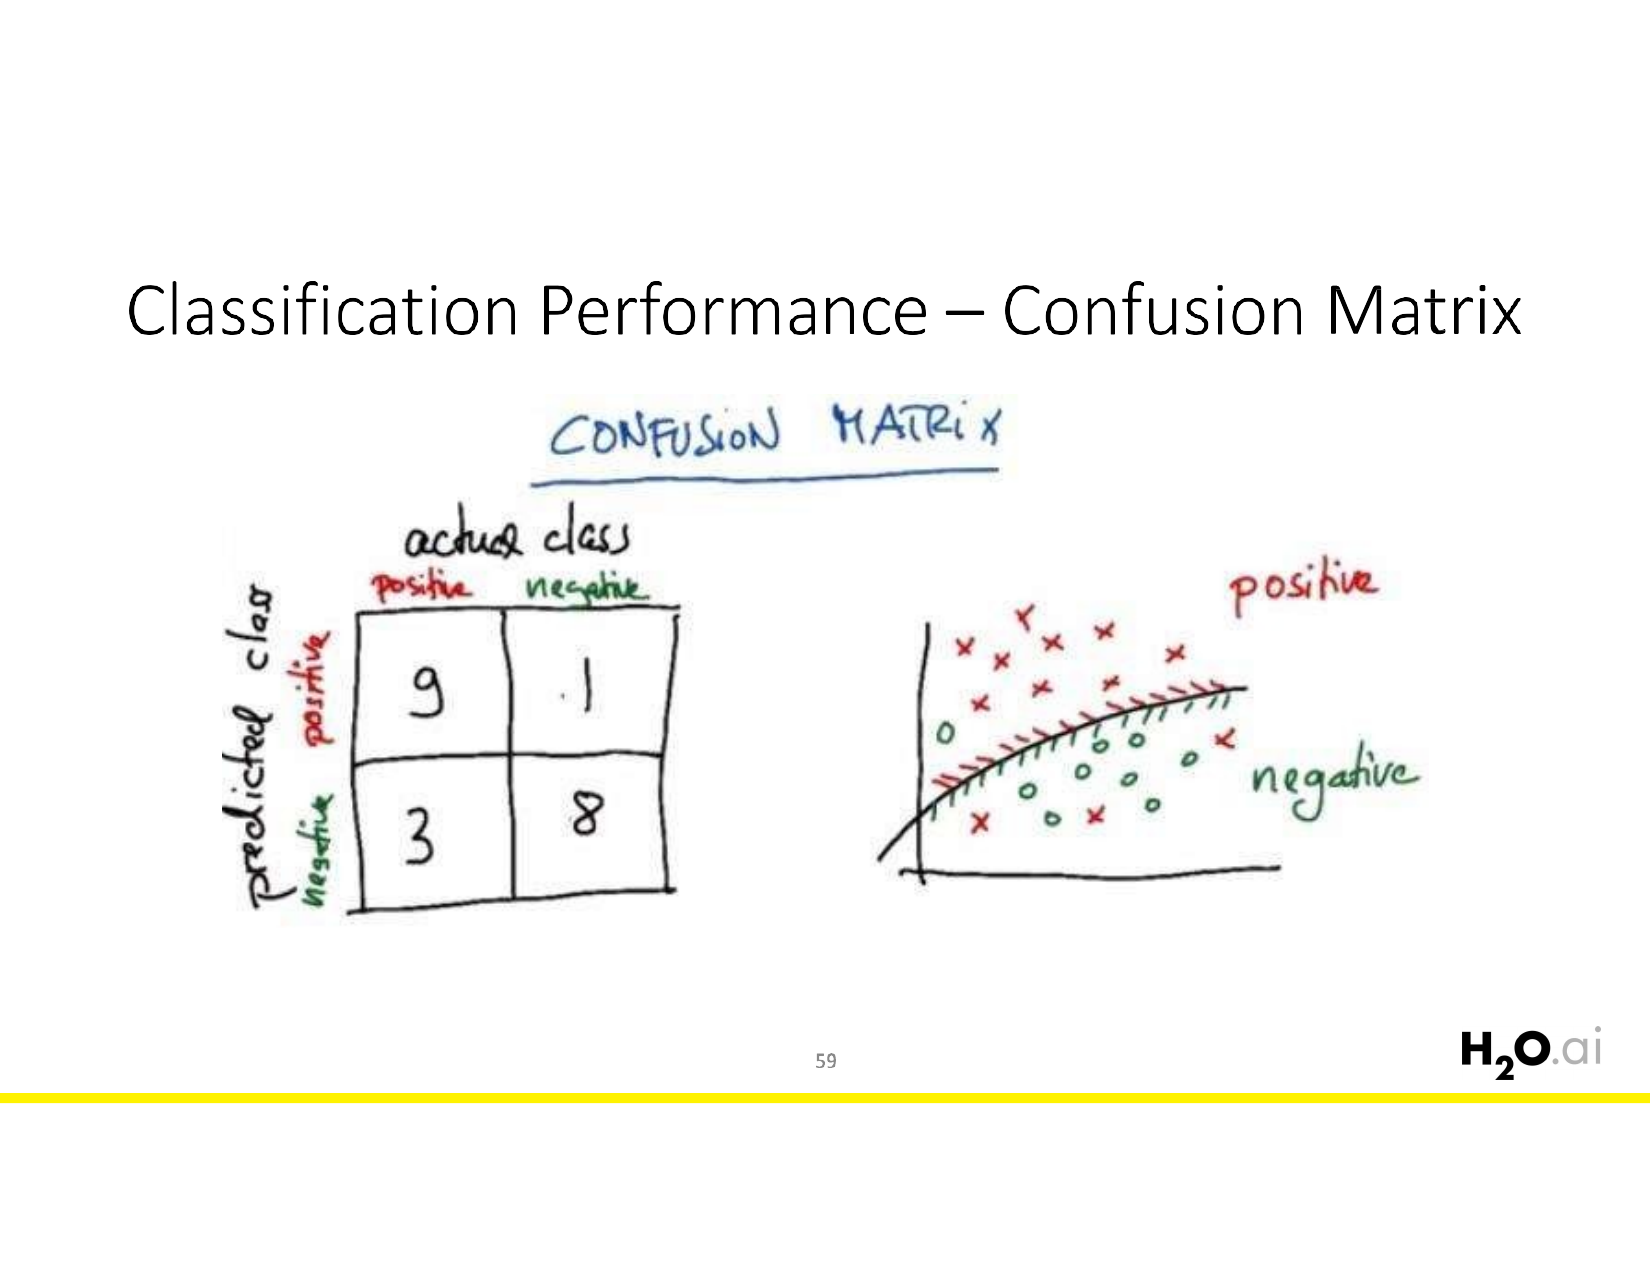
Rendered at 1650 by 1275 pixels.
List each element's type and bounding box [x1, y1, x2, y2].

picture [1004, 281, 1302, 335]
text_box [1331, 285, 1382, 334]
picture [544, 281, 815, 335]
text_box [863, 297, 926, 335]
text_box [0, 1093, 1650, 1104]
text_box [1453, 284, 1521, 335]
text_box [1391, 289, 1446, 335]
picture [826, 297, 854, 334]
picture [815, 1053, 836, 1068]
picture [222, 394, 1429, 928]
picture [129, 281, 515, 335]
text_box [945, 310, 985, 315]
picture [1462, 1026, 1601, 1080]
